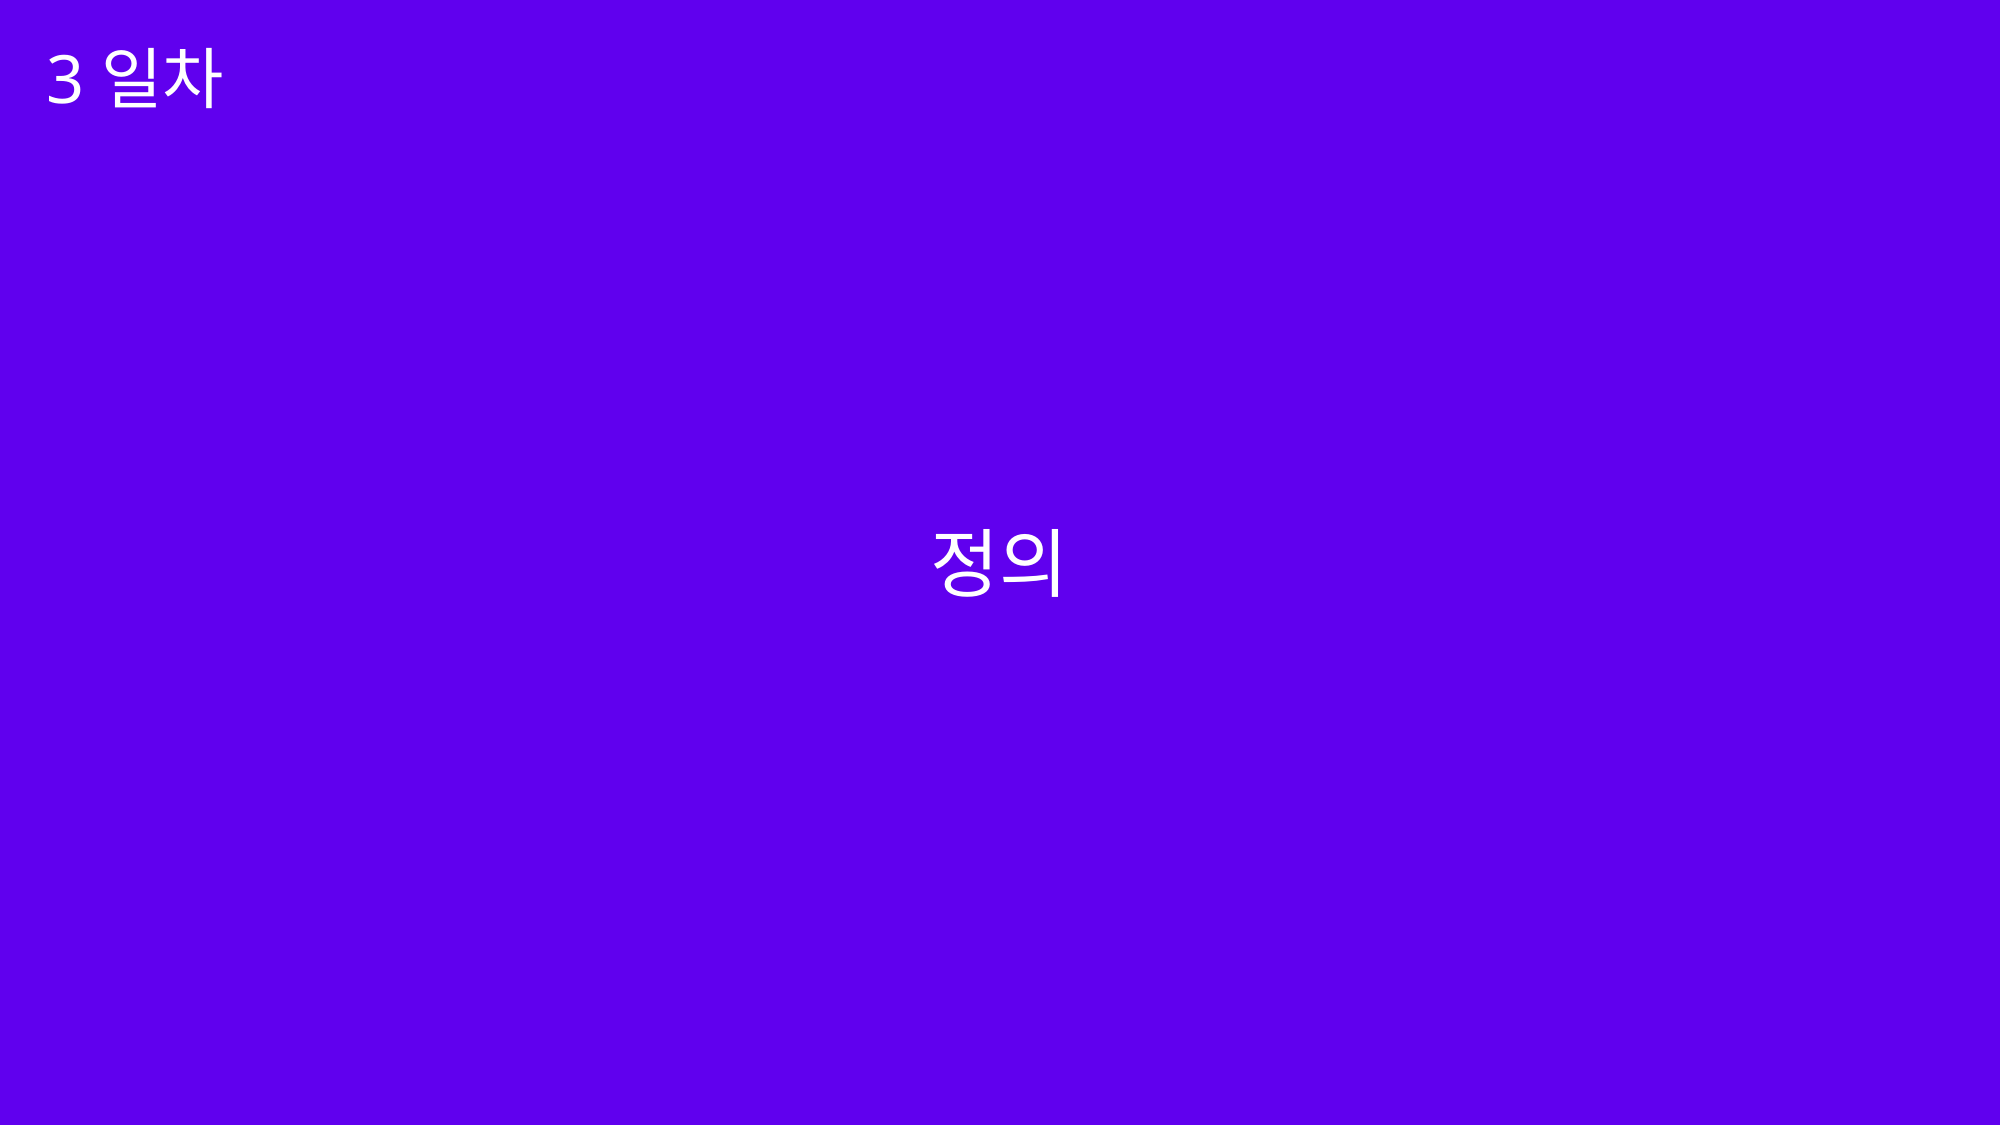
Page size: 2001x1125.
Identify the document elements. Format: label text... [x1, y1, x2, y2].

text_box 정의 [916, 509, 1084, 615]
text_box 3일차 [32, 29, 240, 125]
